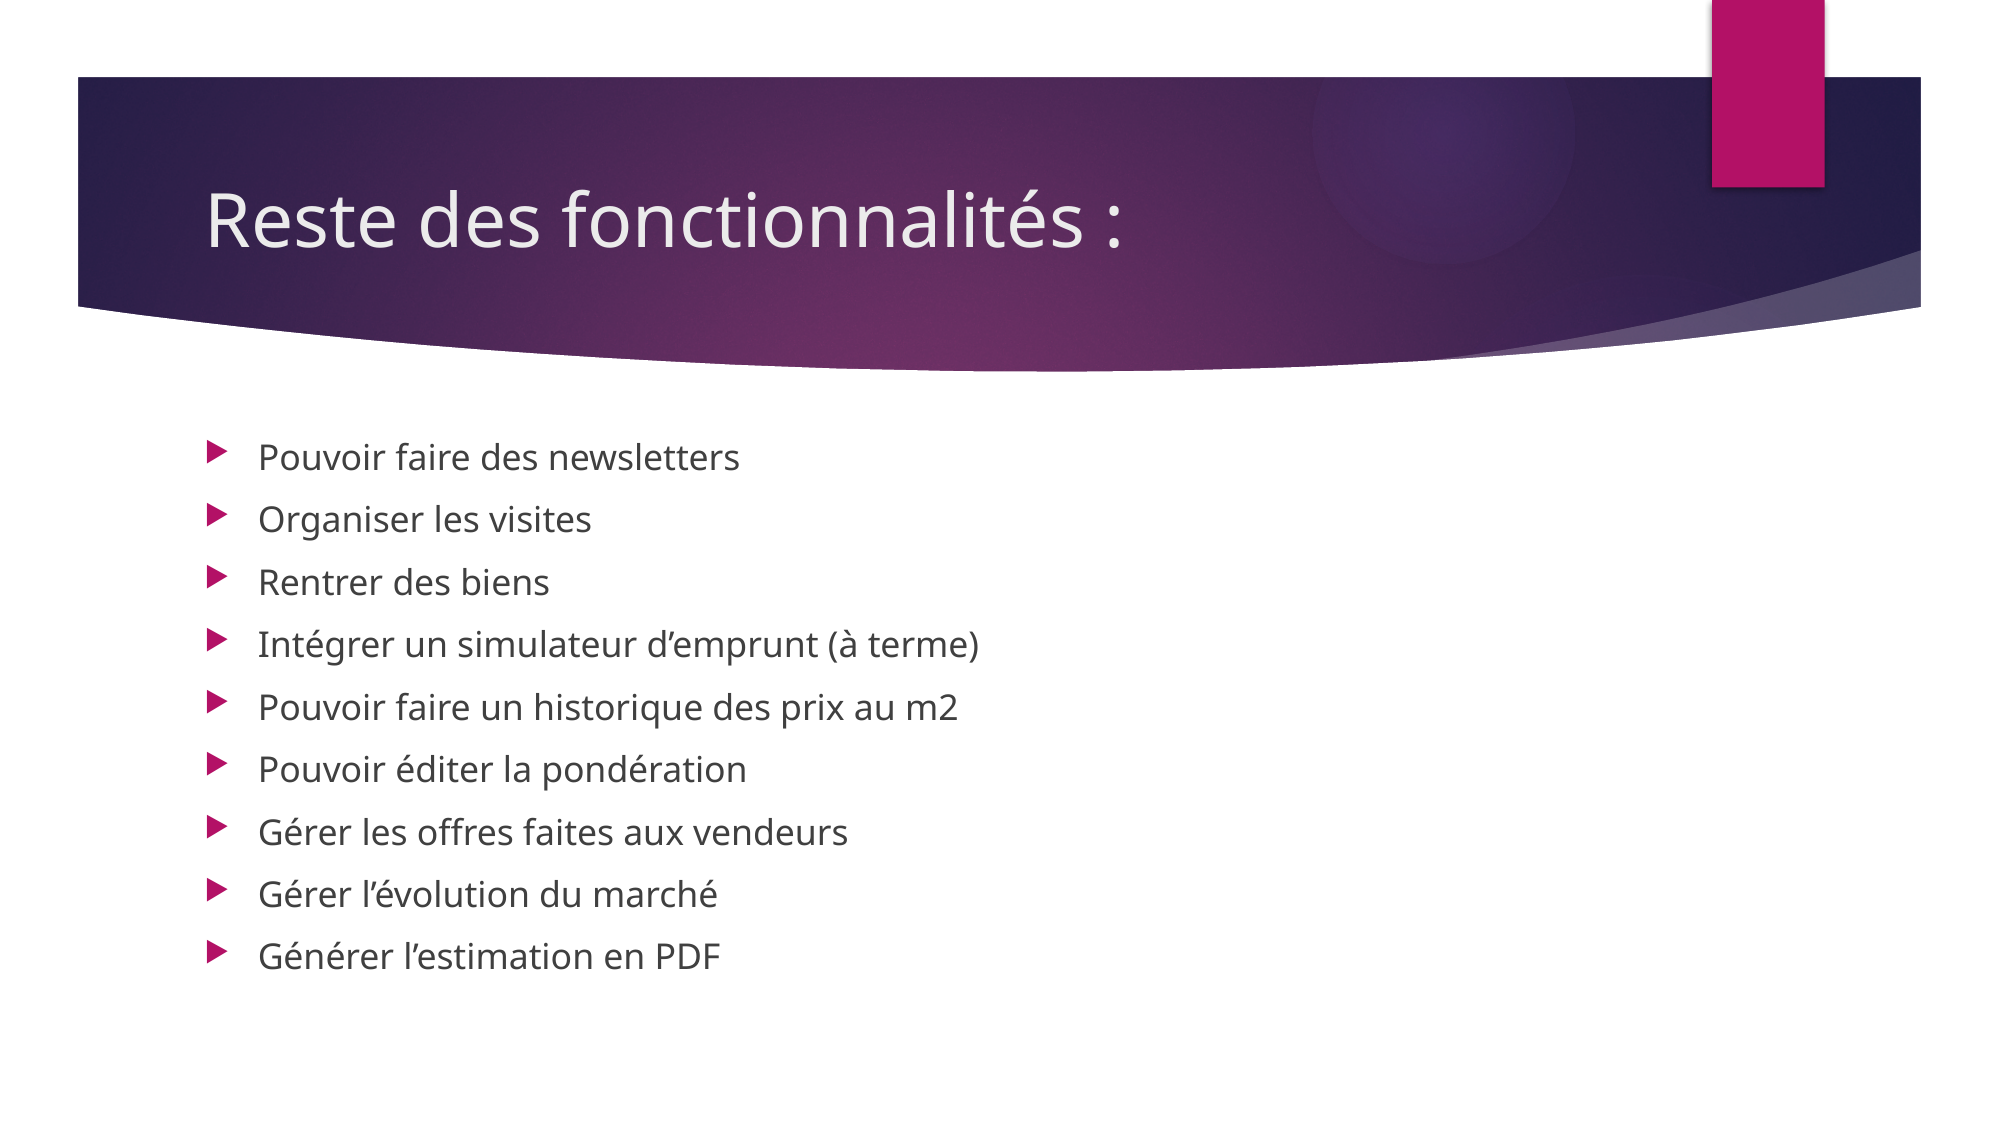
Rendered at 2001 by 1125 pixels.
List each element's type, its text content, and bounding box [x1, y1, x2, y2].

title Reste des fonctionnalités : [189, 159, 1627, 276]
list Pouvoir faire des newsletters Organiser les visites Rentrer des biens Intégrer un simulateur d’emprunt (à terme) Pouvoir faire un historique des prix au m2 Pouvoir éditer la pondération Gérer les offres faites aux vendeurs Gérer l’évolution du marché Générer l’estimation en PDF [189, 427, 1638, 988]
